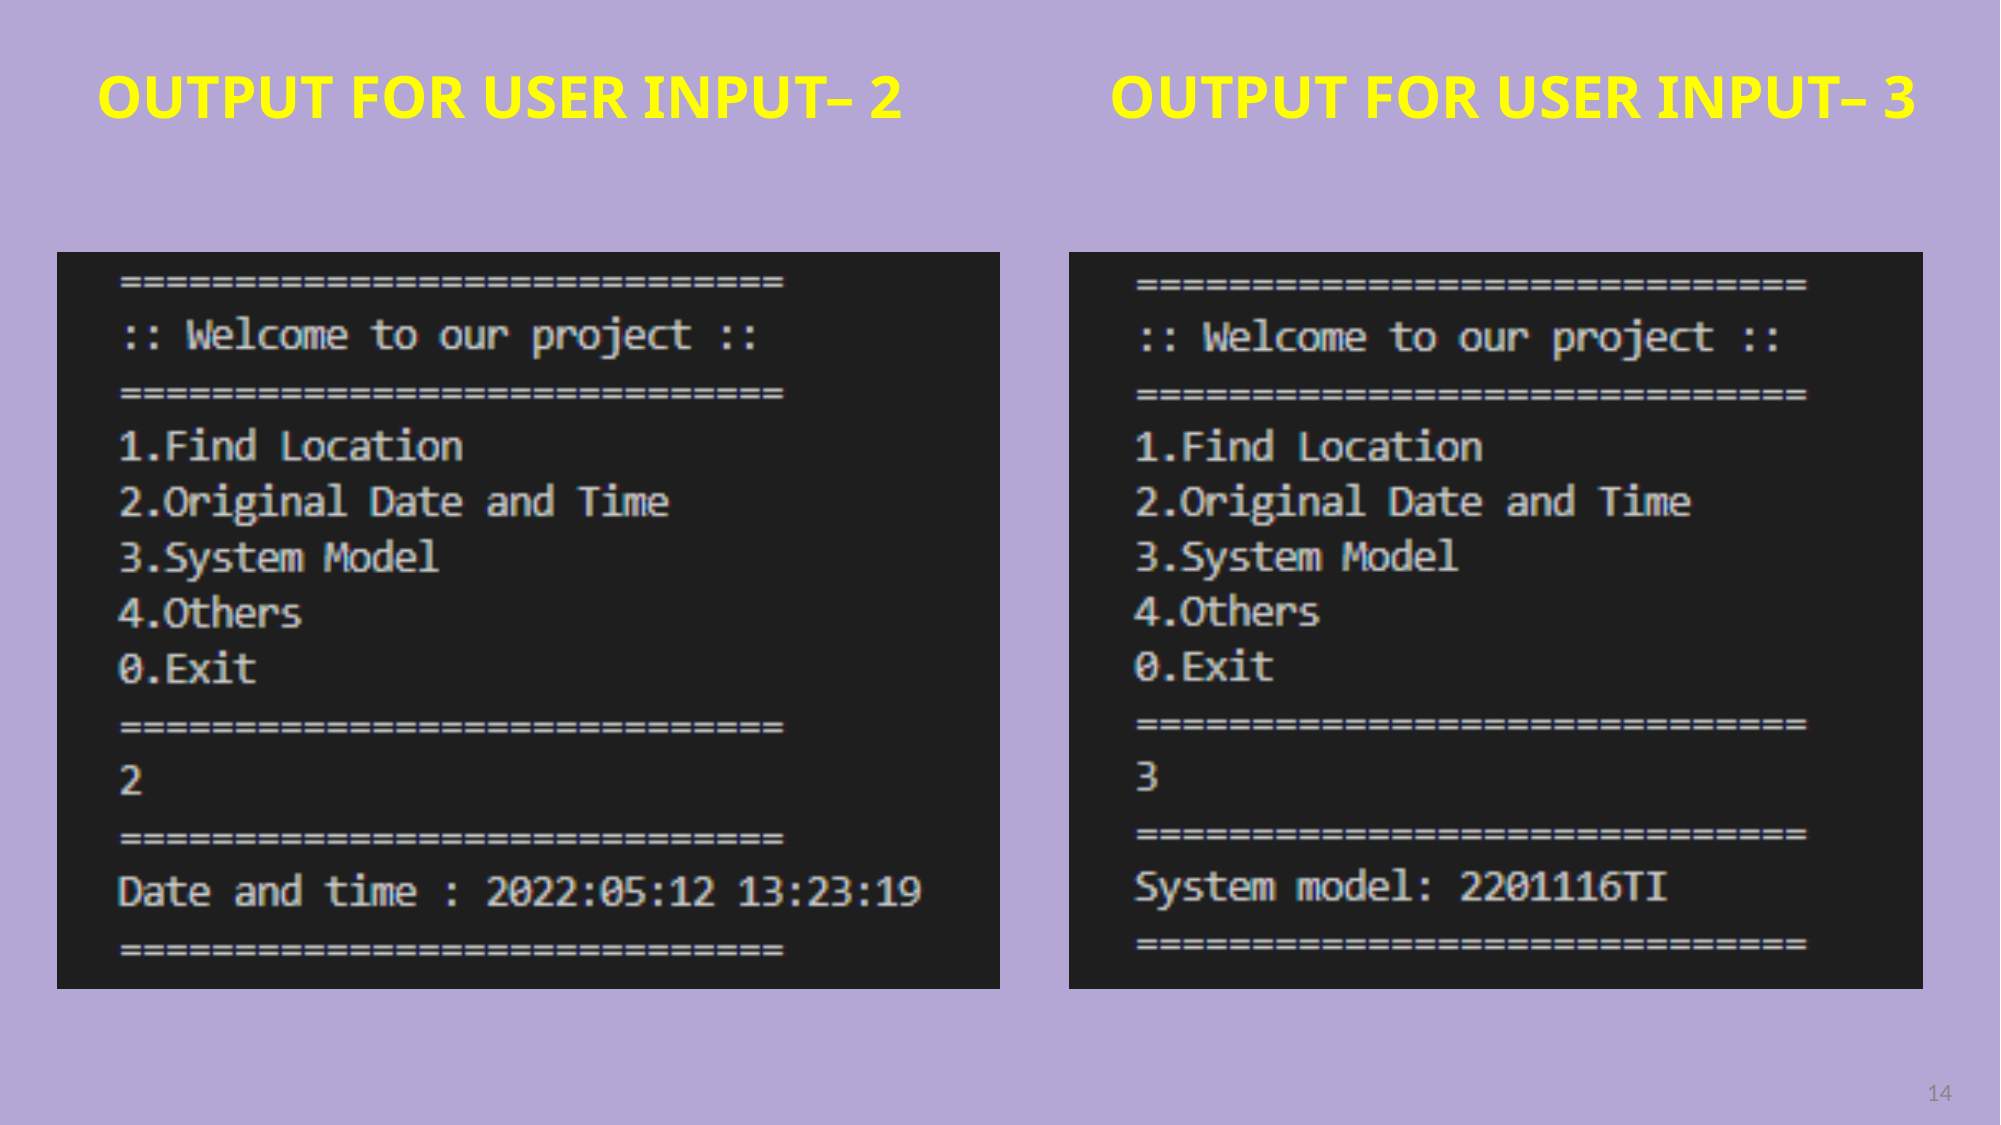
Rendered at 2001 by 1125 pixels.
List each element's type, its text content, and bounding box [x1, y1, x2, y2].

text_box OUTPUT FOR USER INPUT– 2 [40, 45, 959, 146]
picture [1069, 252, 1924, 990]
picture [57, 252, 1001, 990]
text_box OUTPUT FOR USER INPUT– 3 [1069, 45, 1958, 146]
slide_number 14 [1894, 1061, 1968, 1121]
